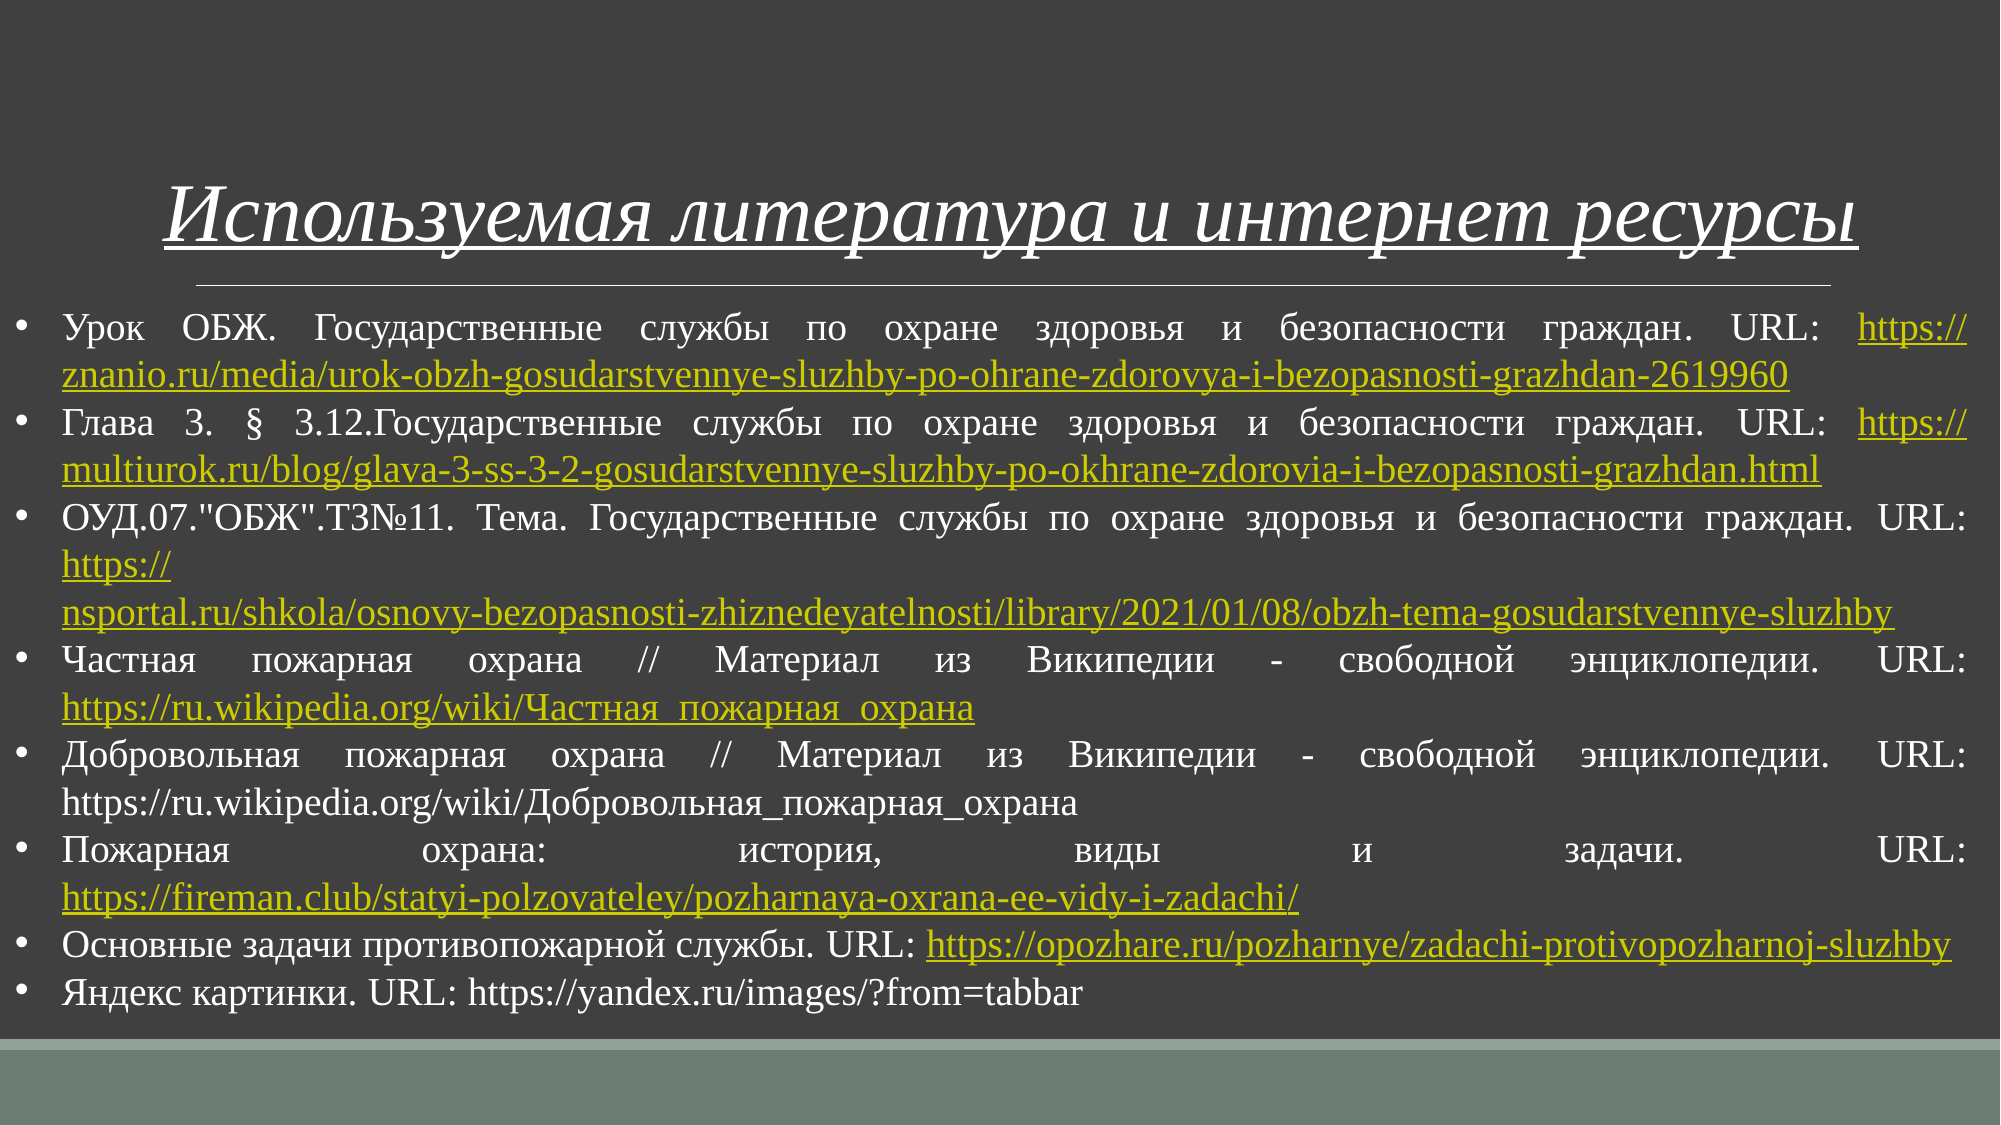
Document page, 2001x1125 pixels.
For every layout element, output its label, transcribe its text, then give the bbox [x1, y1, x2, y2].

text_box Используемая литература и интернет ресурсы [148, 150, 1874, 266]
text_box Урок ОБЖ. Государственные службы по охране здоровья и безопасности граждан. URL: https://znanio.ru/media/urok-obzh-gosudarstvennye-sluzhby-po-ohrane-zdorovya-i-bezopasnosti-grazhdan-2619960 Глава 3. § 3.12.Государственные службы по охране здоровья и безопасности граждан. URL: https://multiurok.ru/blog/glava-3-ss-3-2-gosudarstvennye-sluzhby-po-okhrane-zdorovia-i-bezopasnosti-grazhdan.html ОУД.07."ОБЖ".ТЗ№11. Тема. Государственные службы по охране здоровья и безопасности граждан. URL: https://nsportal.ru/shkola/osnovy-bezopasnosti-zhiznedeyatelnosti/library/2021/01/08/obzh-tema-gosudarstvennye-sluzhby Частная пожарная охрана // Материал из Википедии - свободной энциклопедии. URL: https://ru.wikipedia.org/wiki/Частная_пожарная_охрана Добровольная пожарная охрана // Материал из Википедии - свободной энциклопедии. URL: https://ru.wikipedia.org/wiki/Добровольная_пожарная_охрана Пожарная охрана: история, виды и задачи. URL: https://fireman.club/statyi-polzovateley/pozharnaya-oxrana-ee-vidy-i-zadachi/ Основные задачи противопожарной службы. URL: https://opozhare.ru/pozharnye/zadachi-protivopozharnoj-sluzhby Яндекс картинки. URL: https://yandex.ru/images/?from=tabbar [0, 293, 1982, 1021]
